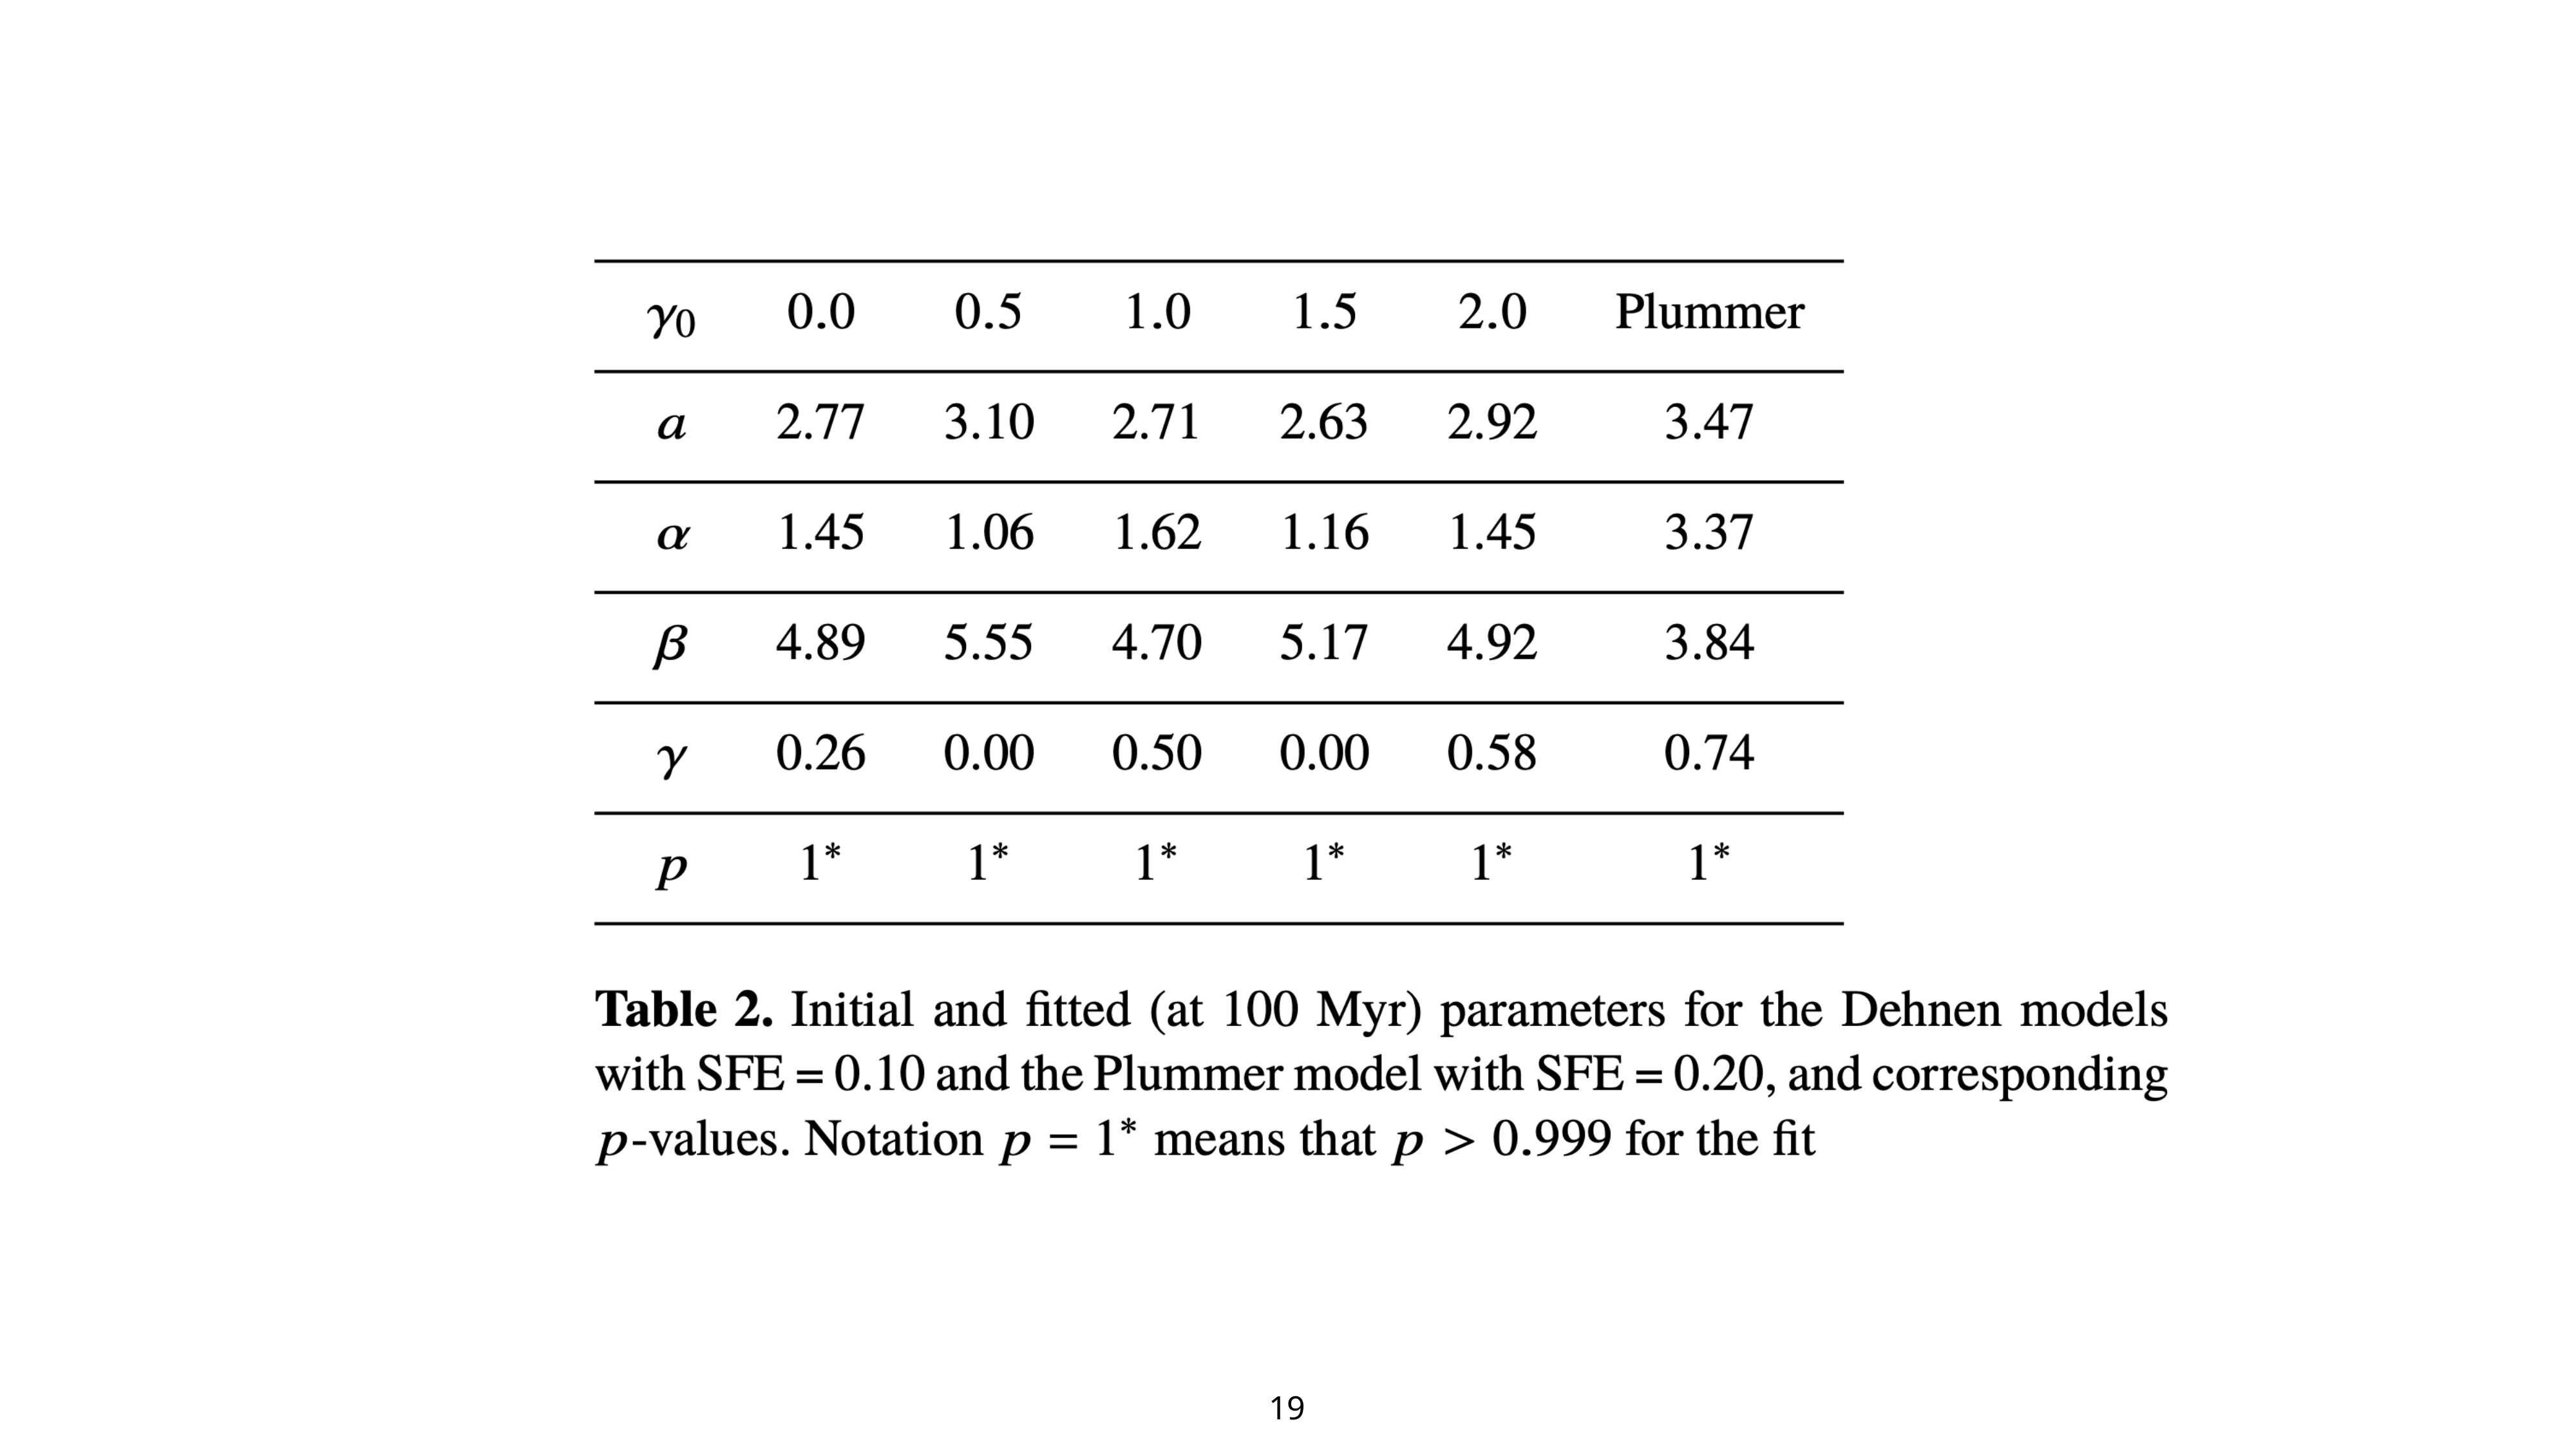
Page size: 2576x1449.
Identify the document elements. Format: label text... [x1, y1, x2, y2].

slide_number 19 [1263, 1381, 1312, 1431]
picture [552, 204, 2195, 1245]
